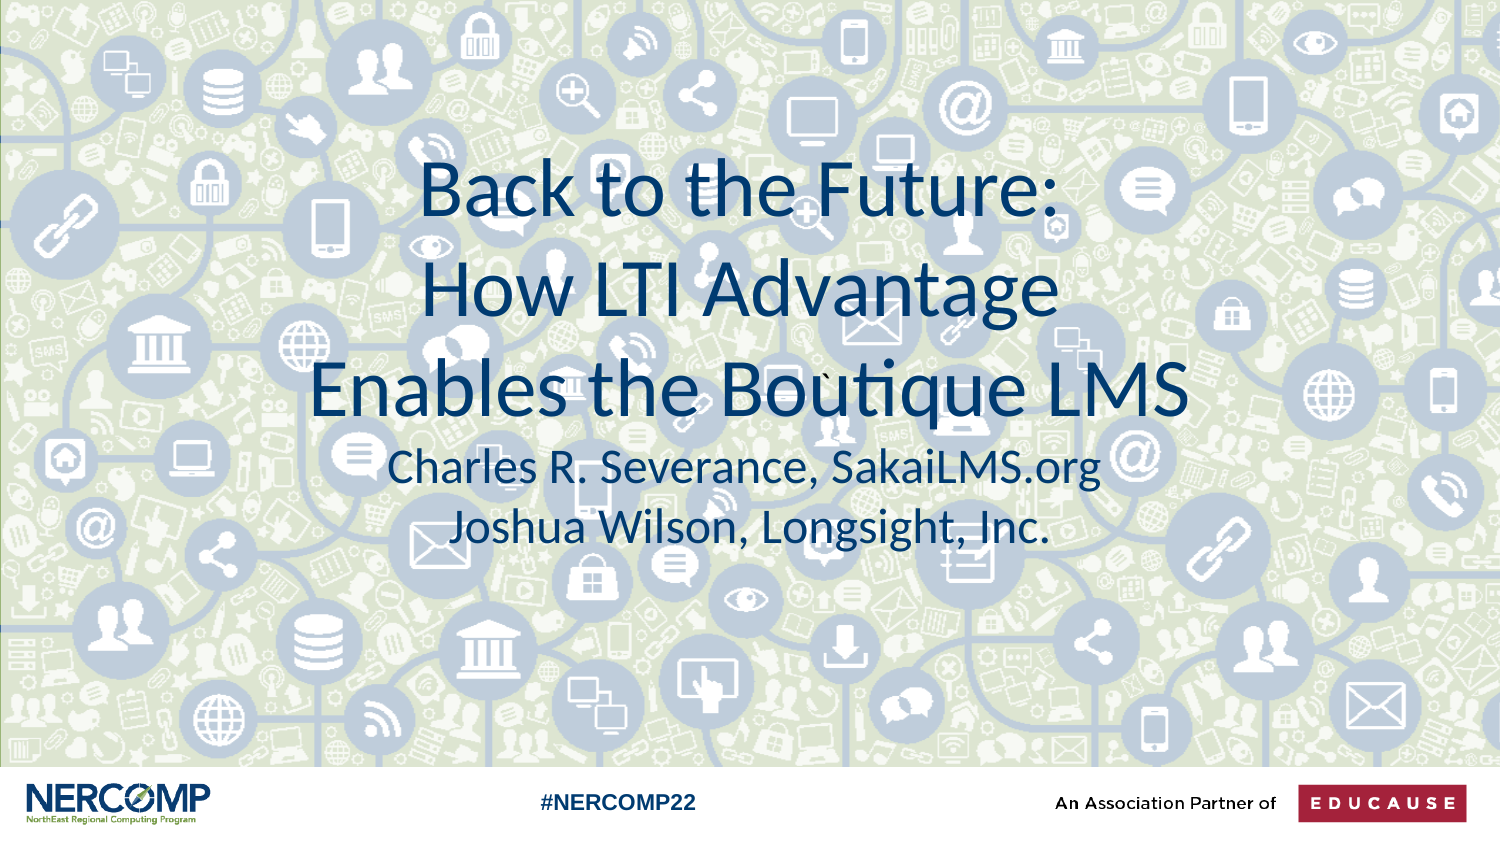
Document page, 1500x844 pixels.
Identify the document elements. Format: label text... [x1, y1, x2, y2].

picture [0, 0, 1500, 767]
picture [0, 769, 1500, 844]
text_box #NERCOMP22 [525, 780, 823, 823]
